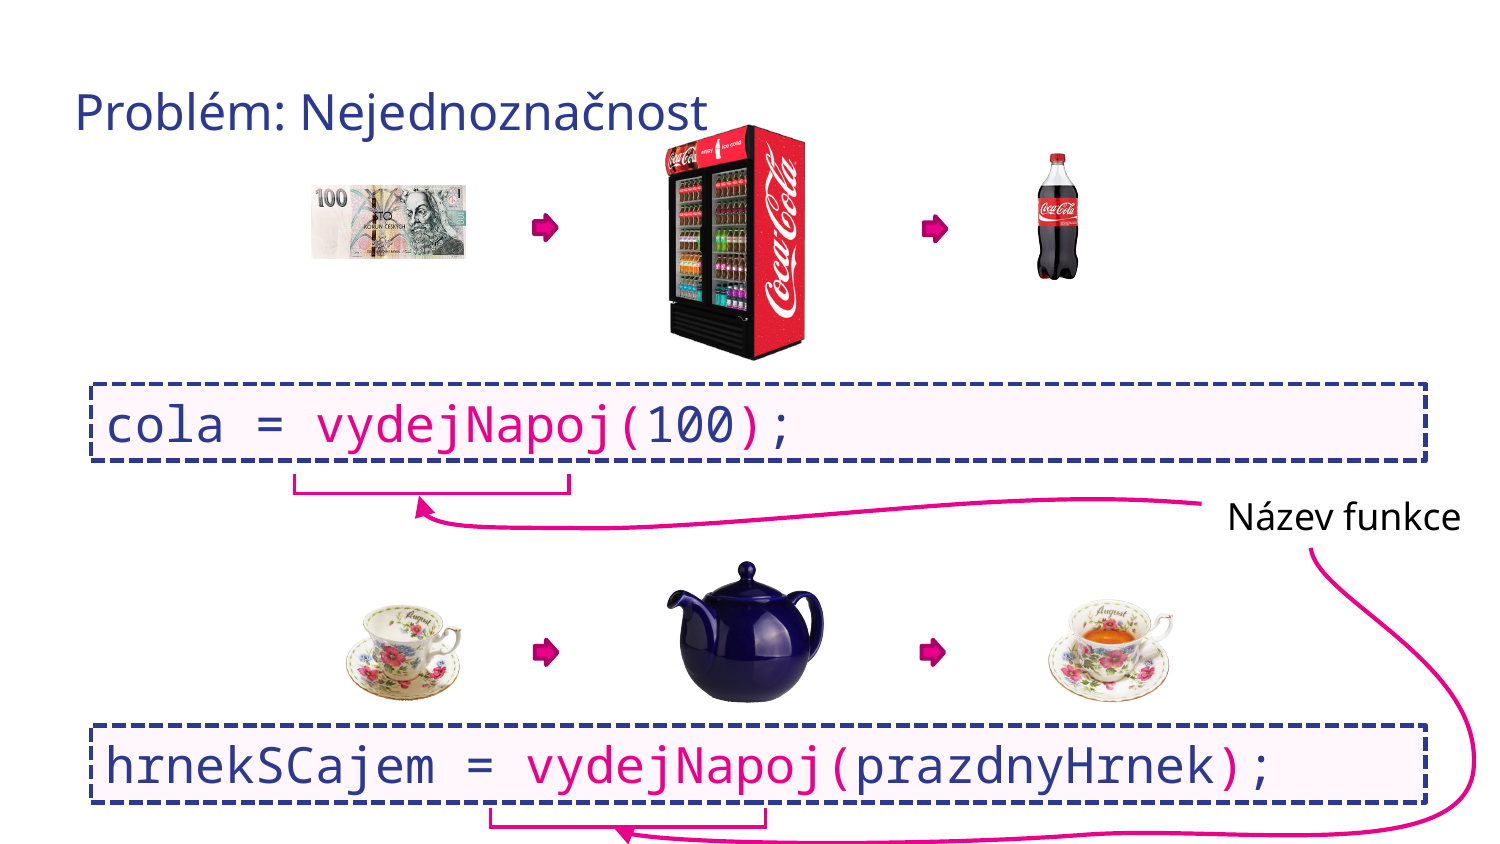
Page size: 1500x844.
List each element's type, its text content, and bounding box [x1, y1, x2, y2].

text_box [635, 547, 1477, 844]
picture [666, 560, 824, 703]
picture [310, 185, 466, 259]
text_box [414, 497, 1202, 531]
text_box [921, 214, 948, 244]
picture [642, 118, 830, 361]
title Problém: Nejednoznačnost [74, 71, 1426, 148]
text_box [532, 213, 559, 243]
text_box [490, 807, 766, 830]
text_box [293, 474, 570, 496]
text_box Název funkce [1205, 485, 1484, 546]
text_box hrnekSCajem = vydejNapoj(prazdnyHrnek); [91, 725, 864, 803]
picture [1047, 599, 1174, 703]
picture [342, 602, 466, 703]
text_box cola = vydejNapoj(100); [91, 384, 1426, 461]
picture [985, 149, 1130, 283]
text_box [532, 637, 559, 667]
text_box [919, 637, 946, 667]
text_box [621, 837, 632, 844]
